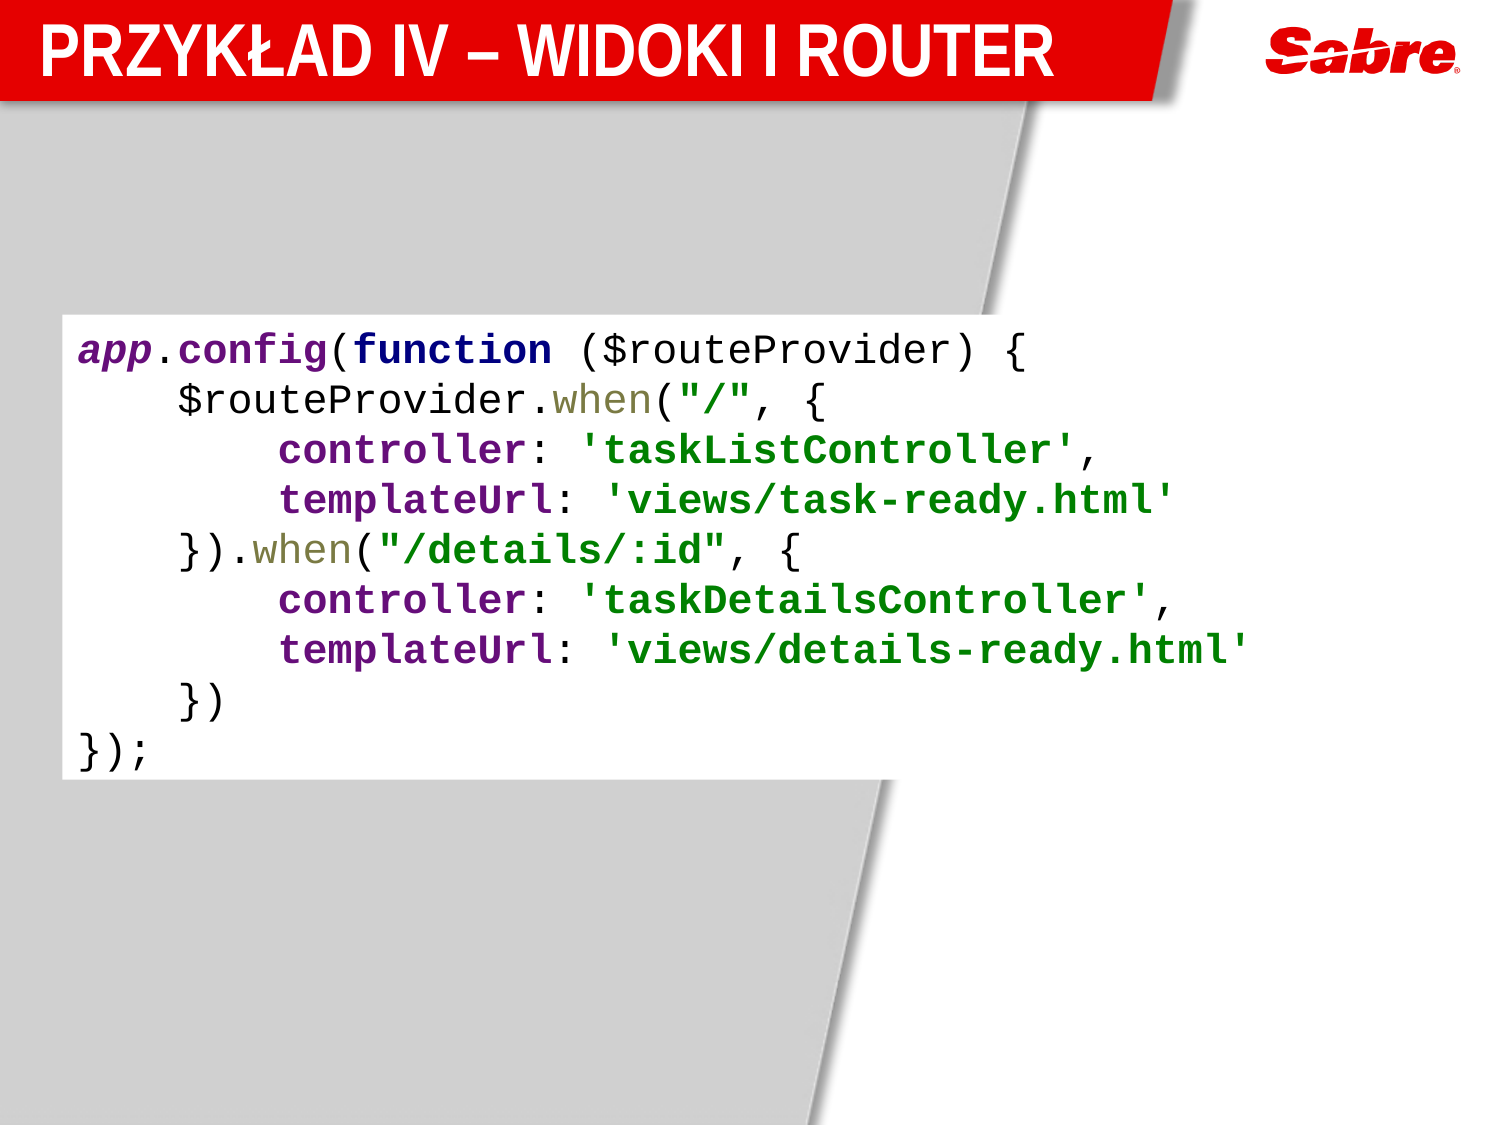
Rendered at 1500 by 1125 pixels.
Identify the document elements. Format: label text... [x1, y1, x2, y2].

title Przykład IV – Widoki i router [39, 12, 1167, 81]
text_box app.config(function ($routeProvider) { $routeProvider.when("/", { controller: 'taskListController', templateUrl: 'views/task-ready.html' }).when("/details/:id", { controller: 'taskDetailsController', templateUrl: 'views/details-ready.html' }) }); [62, 314, 1425, 780]
picture [1255, 12, 1470, 88]
picture [0, 0, 1174, 1125]
